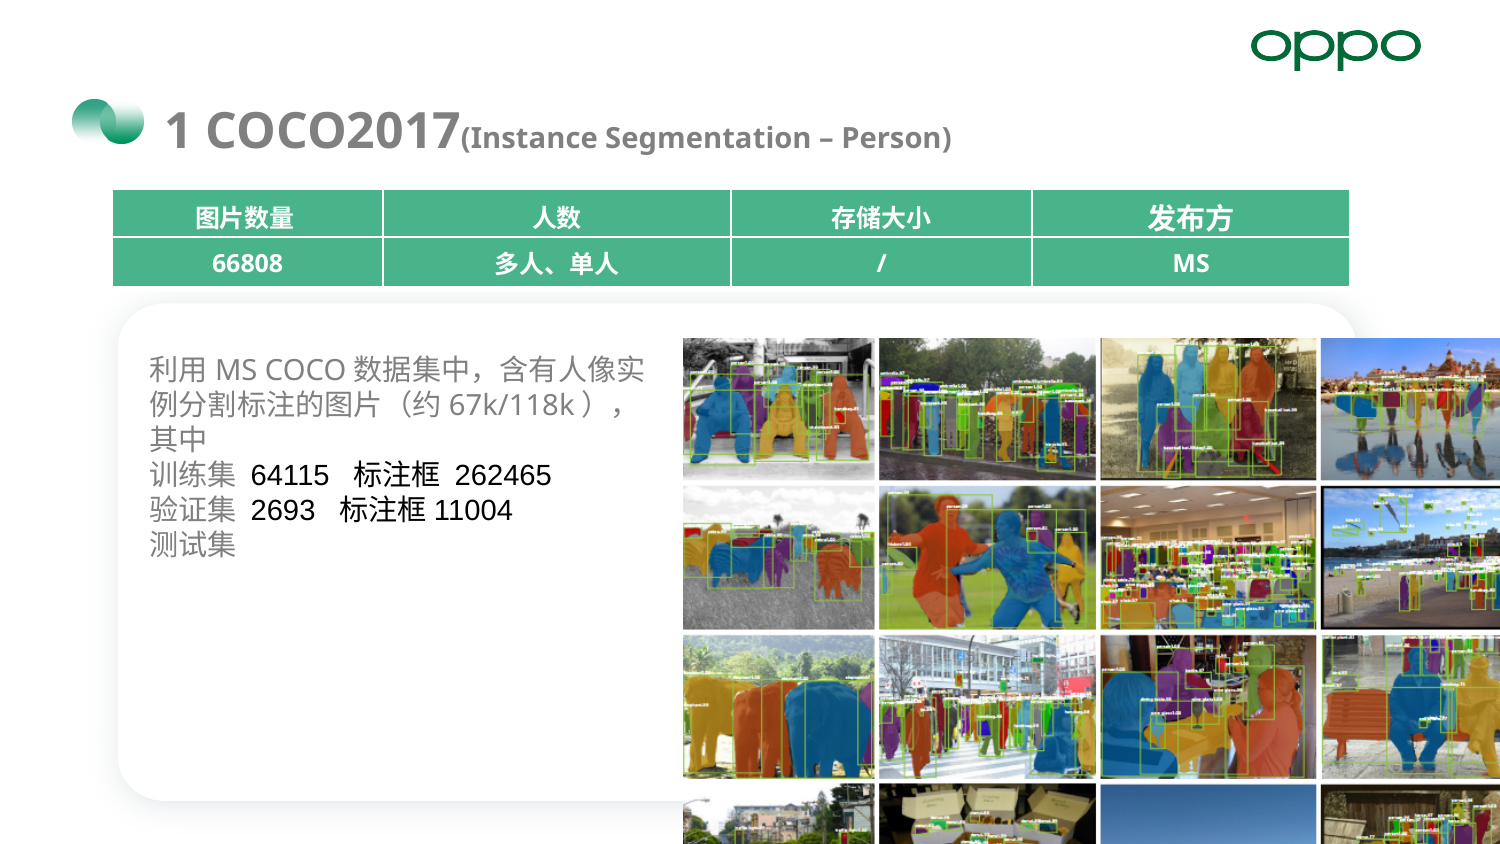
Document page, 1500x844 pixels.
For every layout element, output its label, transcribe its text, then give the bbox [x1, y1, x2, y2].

table_header 图片数量 [113, 190, 382, 236]
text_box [74, 262, 1407, 844]
table_header 人数 [384, 190, 730, 236]
picture [1251, 30, 1421, 71]
table_header / [732, 238, 1031, 261]
table_header 多人、单人 [384, 238, 730, 261]
table_header 存储大小 [732, 190, 1031, 236]
table_header 发布方 [1033, 190, 1349, 236]
table_header 66808 [113, 238, 382, 261]
picture [68, 96, 147, 148]
text_box 1 COCO2017(Instance Segmentation – Person) [149, 98, 1117, 149]
table_header MS [1033, 238, 1349, 261]
picture [683, 338, 1500, 844]
